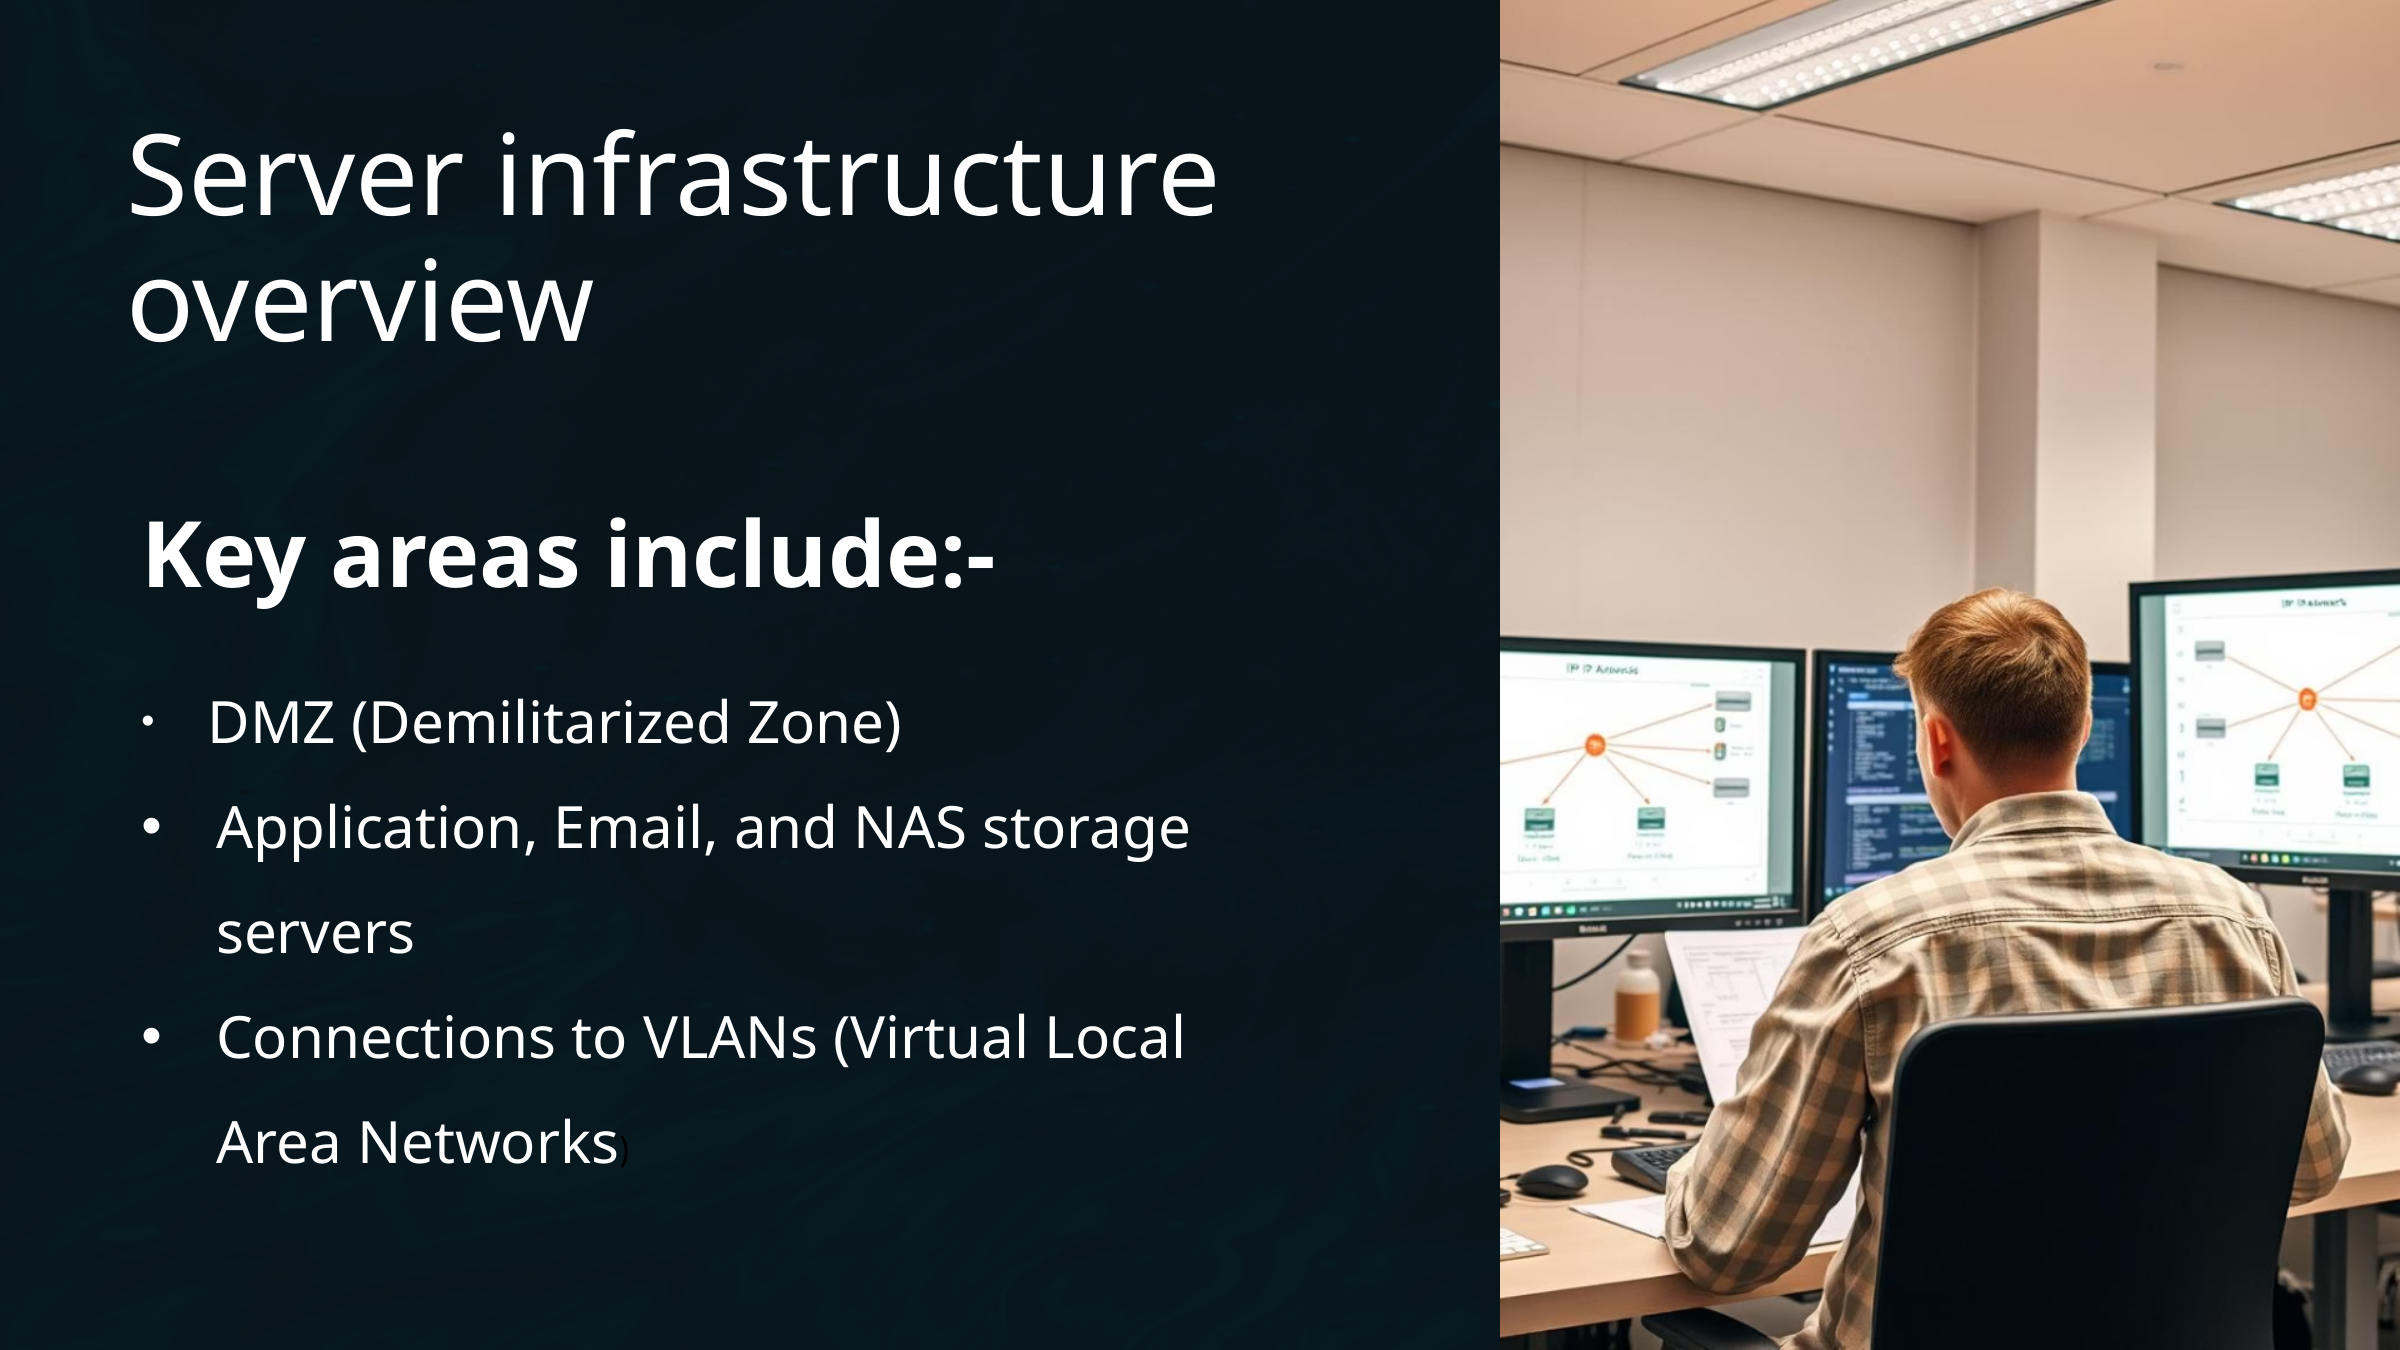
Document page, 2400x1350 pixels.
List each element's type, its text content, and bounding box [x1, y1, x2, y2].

text_box Key areas include:- DMZ (Demilitarized Zone) Application, Email, and NAS storage servers Connections to VLANs (Virtual Local Area Networks) [126, 488, 1327, 1183]
text_box Server infrastructure overview [126, 112, 1344, 366]
picture [1499, 0, 2400, 1350]
